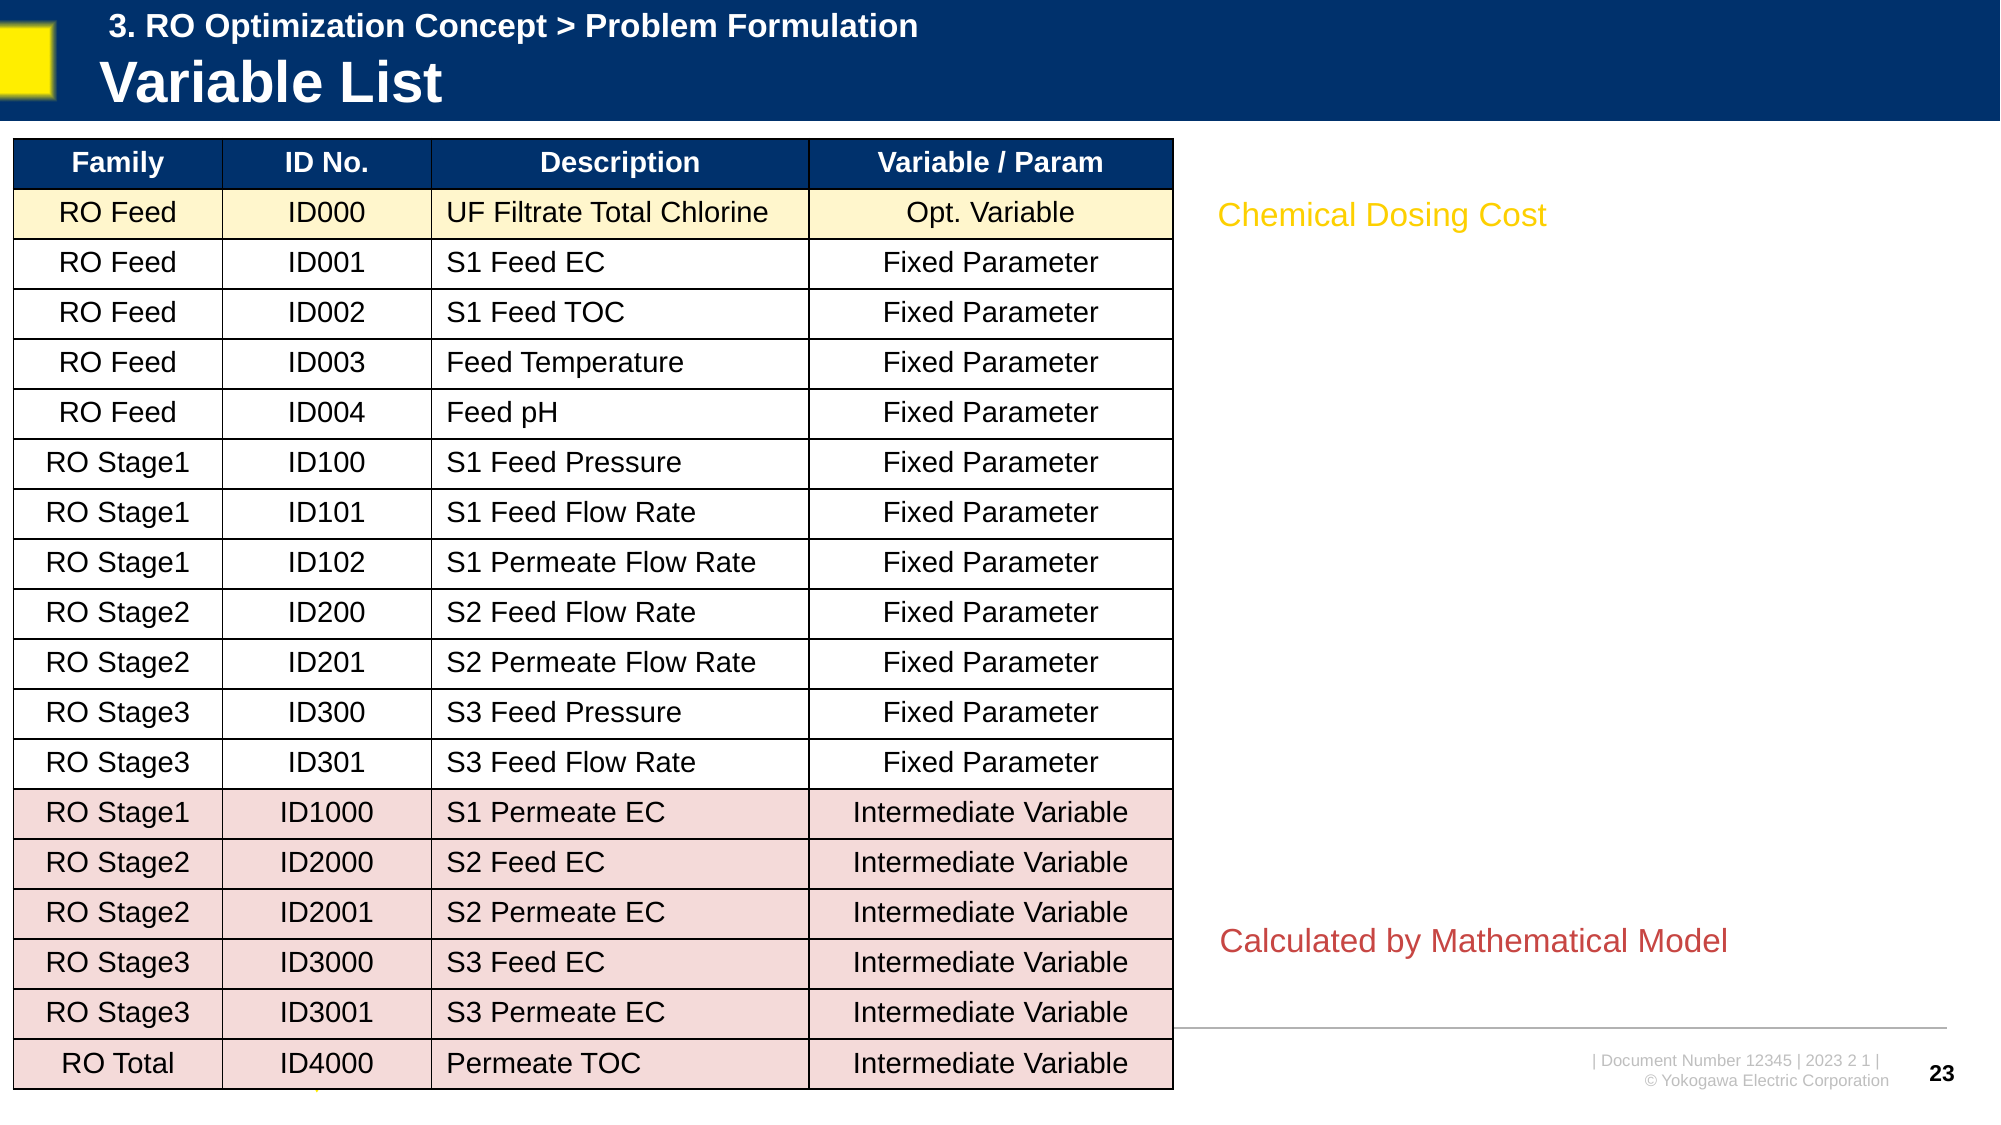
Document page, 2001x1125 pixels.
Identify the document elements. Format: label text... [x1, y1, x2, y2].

table_cell ID200 [223, 590, 431, 638]
table_cell ID1000 [223, 790, 431, 838]
title Variable List [84, 41, 1955, 127]
table_cell S3 Feed Flow Rate [432, 740, 808, 788]
text_box 3. RO Optimization Concept > Problem Formulation [93, 0, 984, 52]
table_header Description [432, 140, 808, 188]
table_cell Fixed Parameter [810, 390, 1172, 438]
table_cell S3 Feed Pressure [432, 690, 808, 738]
table_cell ID2000 [223, 840, 431, 888]
table_cell Fixed Parameter [810, 540, 1172, 588]
table_cell S1 Feed Flow Rate [432, 490, 808, 538]
table_cell Fixed Parameter [810, 690, 1172, 738]
table_cell RO Stage1 [14, 540, 222, 588]
table_cell ID2001 [223, 890, 431, 938]
table_cell Fixed Parameter [810, 240, 1172, 288]
table_cell RO Stage3 [14, 690, 222, 738]
table_cell Fixed Parameter [810, 340, 1172, 388]
table_header Family [14, 140, 222, 188]
table_cell S2 Permeate EC [432, 890, 808, 938]
table_cell ID300 [223, 690, 431, 738]
table_cell ID101 [223, 490, 431, 538]
table_cell RO Feed [14, 340, 222, 388]
table_cell ID100 [223, 440, 431, 488]
table_cell ID201 [223, 640, 431, 688]
table_cell S1 Feed EC [432, 240, 808, 288]
table_cell S1 Feed Pressure [432, 440, 808, 488]
table_header ID No. [223, 140, 431, 188]
table_cell Opt. Variable [810, 190, 1172, 238]
table_cell RO Stage2 [14, 640, 222, 688]
slide_number 23 [1904, 1042, 1970, 1103]
table_cell S2 Permeate Flow Rate [432, 640, 808, 688]
table_cell Permeate TOC [432, 1040, 808, 1088]
table_cell S2 Feed Flow Rate [432, 590, 808, 638]
table_cell RO Stage1 [14, 490, 222, 538]
table_cell RO Feed [14, 290, 222, 338]
table_cell ID002 [223, 290, 431, 338]
table_header Variable / Param [810, 140, 1172, 188]
table_cell Fixed Parameter [810, 290, 1172, 338]
table_cell RO Stage3 [14, 940, 222, 988]
table_cell ID3001 [223, 990, 431, 1038]
table_cell RO Stage3 [14, 990, 222, 1038]
table_cell Fixed Parameter [810, 640, 1172, 688]
table_cell S3 Feed EC [432, 940, 808, 988]
table_cell ID102 [223, 540, 431, 588]
text_box Calculated by Mathematical Model [1204, 911, 1905, 967]
table_cell Feed Temperature [432, 340, 808, 388]
table_cell Intermediate Variable [810, 1040, 1172, 1088]
table_cell S1 Permeate EC [432, 790, 808, 838]
table_cell RO Feed [14, 190, 222, 238]
table_cell Fixed Parameter [810, 590, 1172, 638]
table_cell RO Feed [14, 240, 222, 288]
table_cell RO Stage2 [14, 890, 222, 938]
table_cell ID001 [223, 240, 431, 288]
table_cell S2 Feed EC [432, 840, 808, 888]
table_cell Intermediate Variable [810, 940, 1172, 988]
table_cell ID301 [223, 740, 431, 788]
table_cell RO Stage2 [14, 840, 222, 888]
text_box Chemical Dosing Cost [1203, 185, 1618, 241]
table_cell RO Stage1 [14, 440, 222, 488]
table_cell Feed pH [432, 390, 808, 438]
table_cell ID004 [223, 390, 431, 438]
table_cell Fixed Parameter [810, 490, 1172, 538]
table_cell Intermediate Variable [810, 990, 1172, 1038]
table_cell S1 Permeate Flow Rate [432, 540, 808, 588]
table_cell RO Feed [14, 390, 222, 438]
table_cell S1 Feed TOC [432, 290, 808, 338]
table_cell RO Stage1 [14, 790, 222, 838]
table_cell RO Stage2 [14, 590, 222, 638]
table_cell Intermediate Variable [810, 790, 1172, 838]
table_cell RO Total [14, 1040, 222, 1088]
table_cell Fixed Parameter [810, 440, 1172, 488]
table_cell ID000 [223, 190, 431, 238]
table_cell Intermediate Variable [810, 890, 1172, 938]
picture [0, 6, 69, 115]
table_cell ID003 [223, 340, 431, 388]
table_cell Fixed Parameter [810, 740, 1172, 788]
table_cell UF Filtrate Total Chlorine [432, 190, 808, 238]
table_cell ID3000 [223, 940, 431, 988]
table_cell RO Stage3 [14, 740, 222, 788]
table_cell S3 Permeate EC [432, 990, 808, 1038]
table_cell ID4000 [223, 1040, 431, 1088]
table_cell Intermediate Variable [810, 840, 1172, 888]
